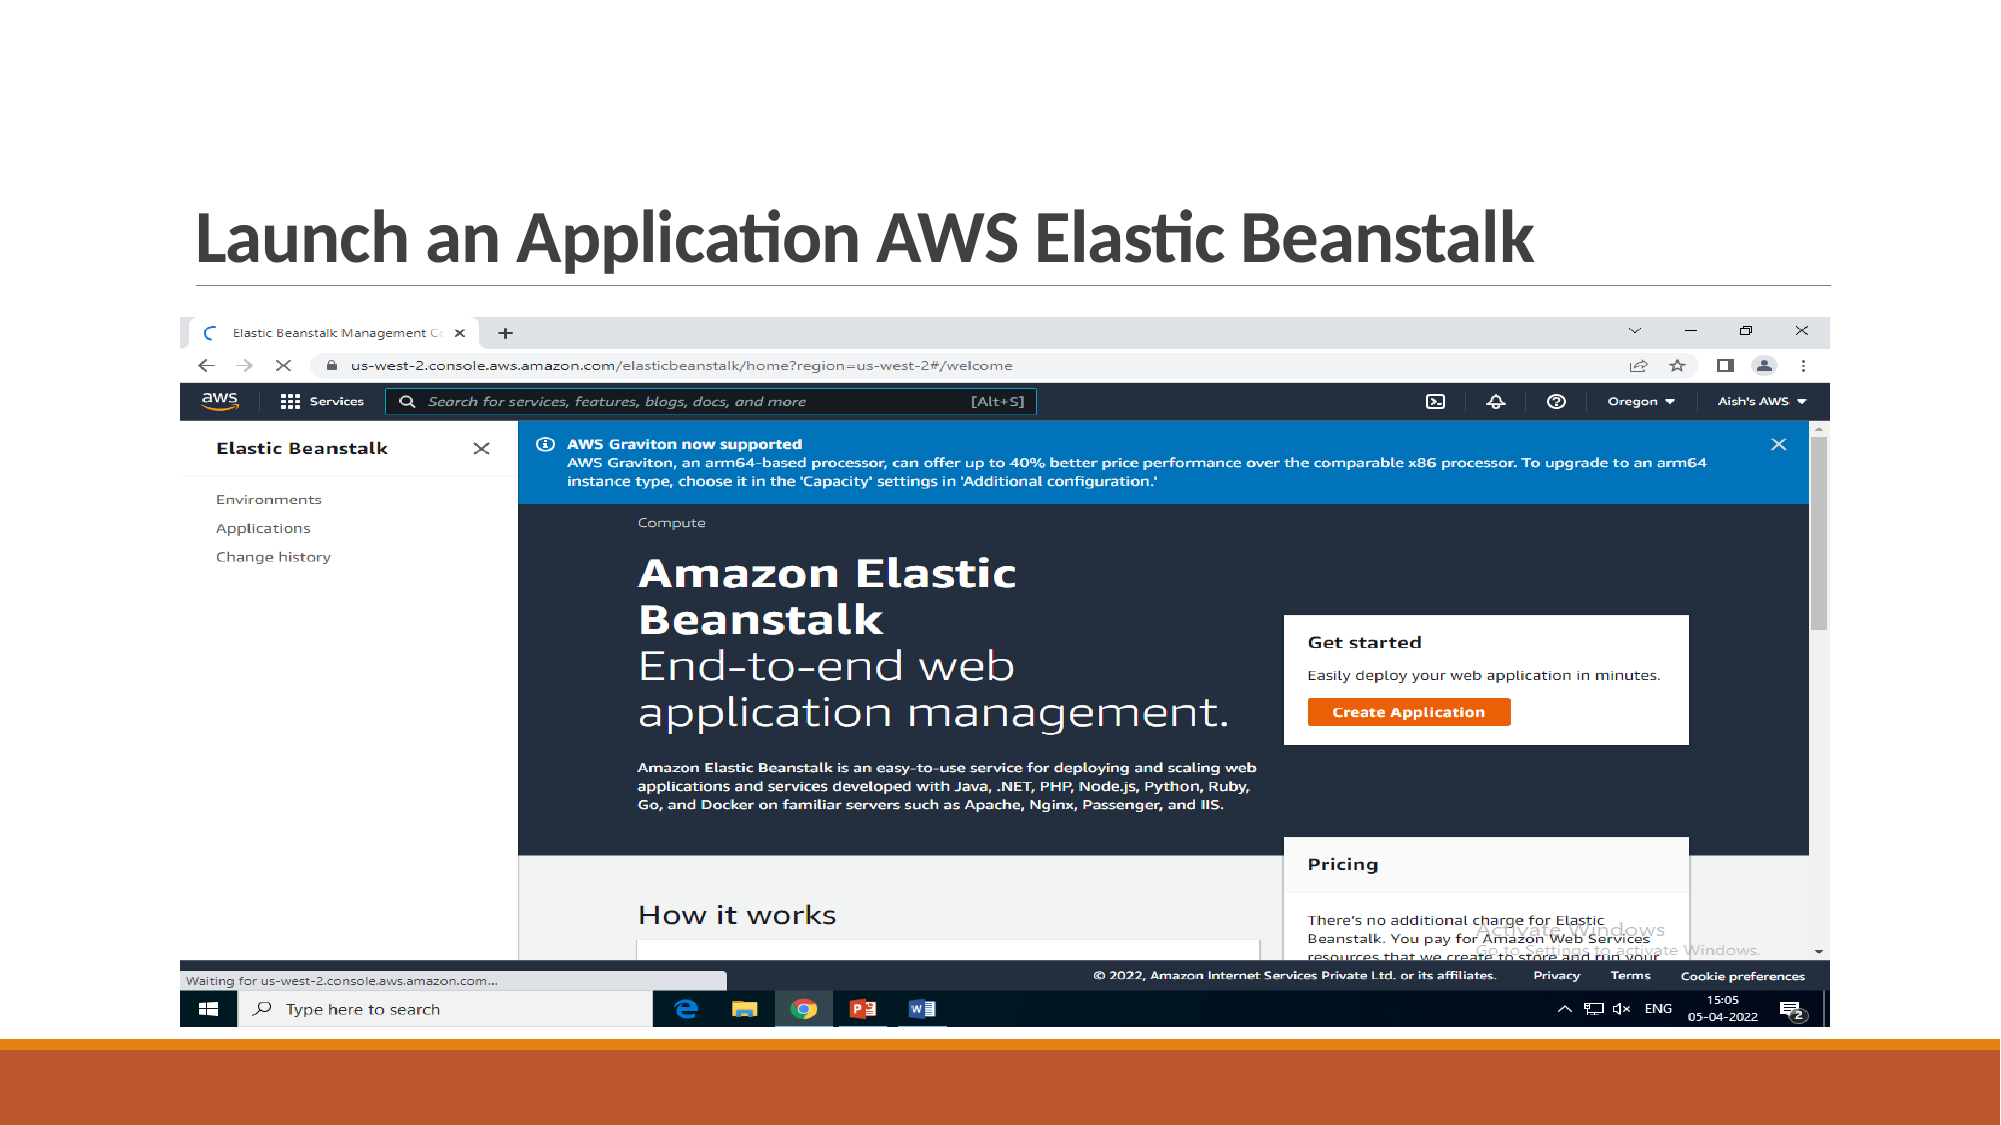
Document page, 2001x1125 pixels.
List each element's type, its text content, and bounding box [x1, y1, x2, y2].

picture [179, 316, 1831, 1027]
title Launch an Application AWS Elastic Beanstalk [180, 47, 1830, 285]
